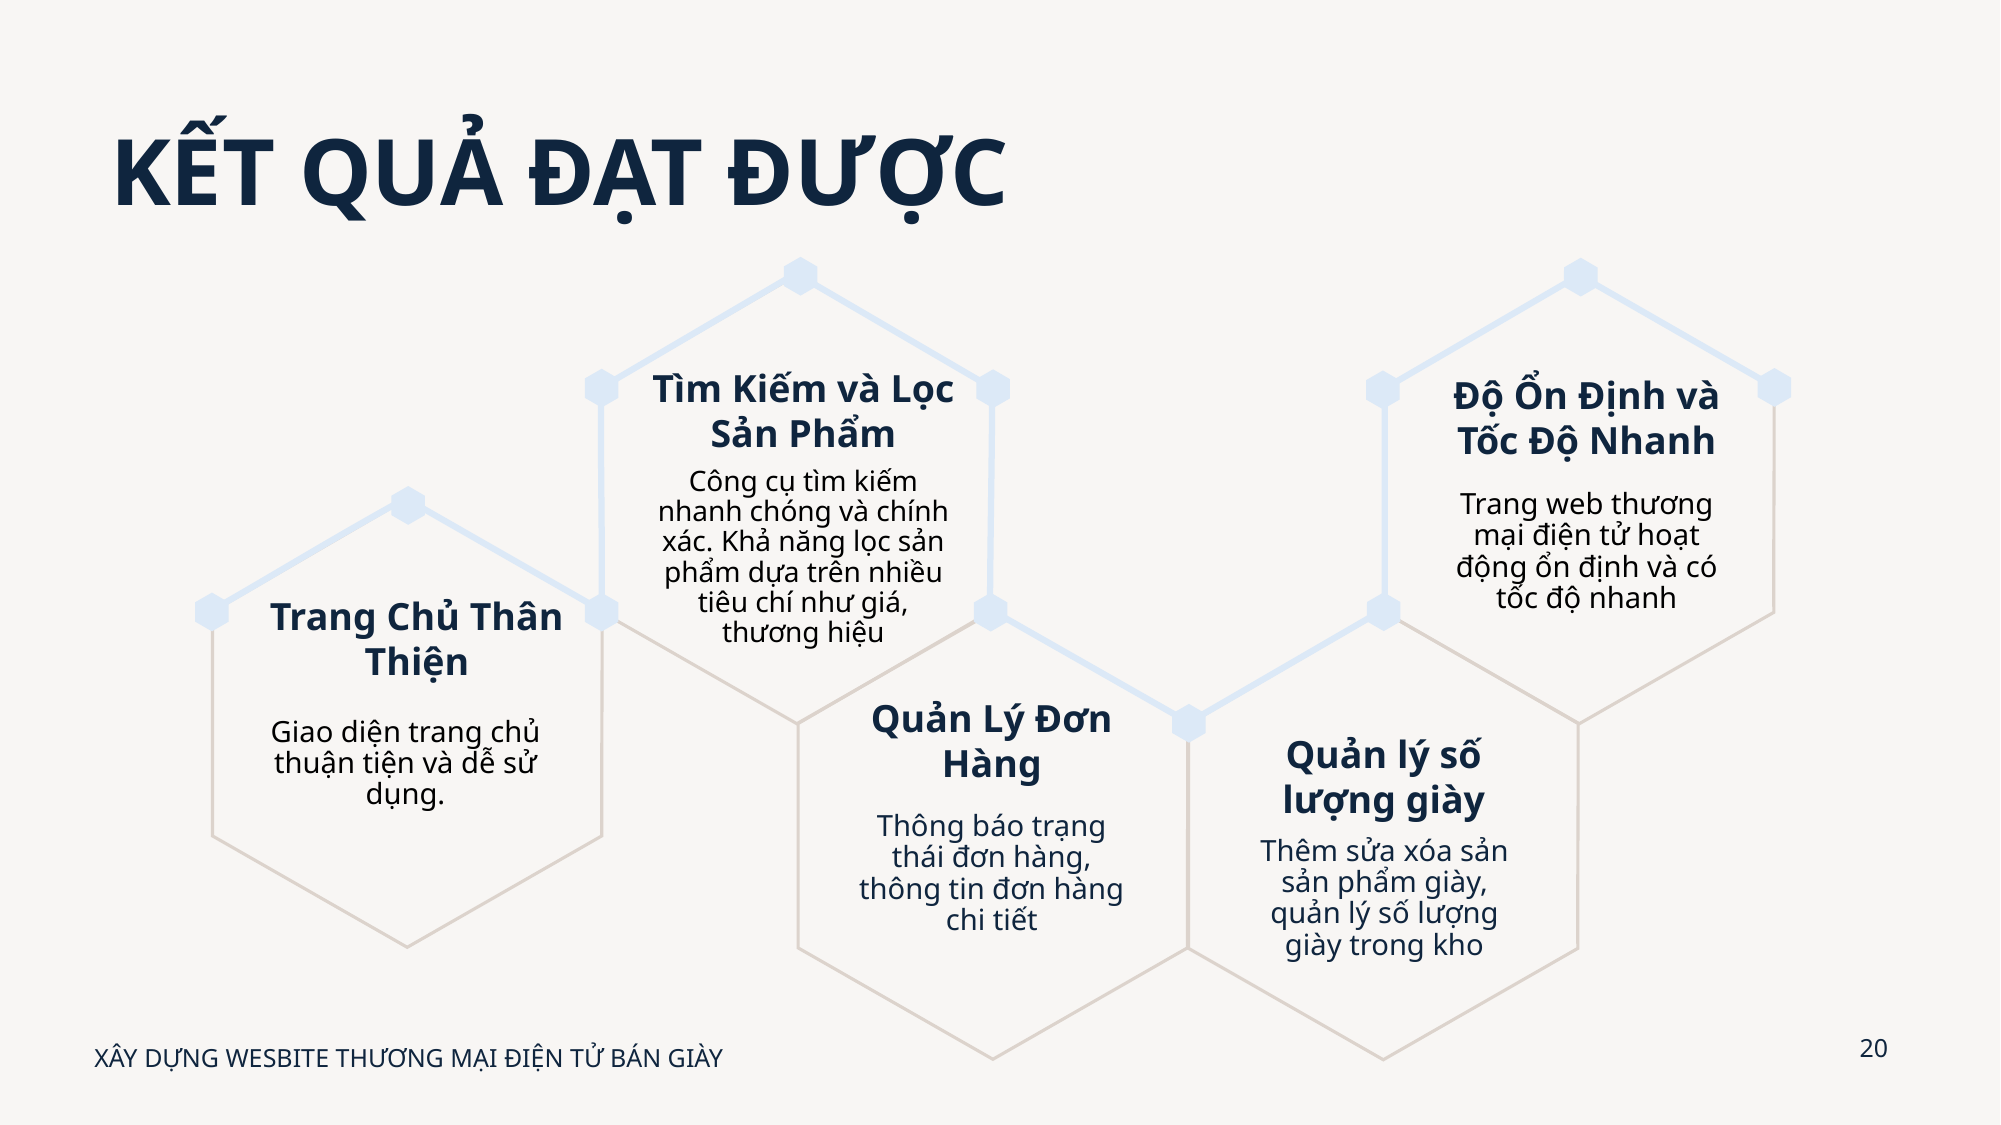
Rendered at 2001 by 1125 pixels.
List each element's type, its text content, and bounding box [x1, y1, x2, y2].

text_box XÂY DỰNG WESBITE THƯƠNG MẠI ĐIỆN TỬ BÁN GIÀY [79, 1019, 755, 1080]
list Thông báo trạng thái đơn hàng, thông tin đơn hàng chi tiết [837, 803, 1146, 887]
list Trang Chủ Thân Thiện [212, 607, 622, 691]
list Tìm Kiếm và Lọc Sản Phẩm [632, 379, 975, 463]
slide_number 20 [1836, 1020, 1912, 1080]
list Giao diện trang chủ thuận tiện và dễ sử dụng. [251, 709, 560, 793]
list Quản Lý Đơn Hàng [829, 709, 1155, 793]
list Độ Ổn Định và Tốc Độ Nhanh [1432, 386, 1741, 470]
title KẾT QUẢ ĐẠT ĐƯỢC [94, 119, 1820, 317]
list Trang web thương mại điện tử hoạt động ổn định và có tốc độ nhanh [1432, 481, 1741, 565]
list Thêm sửa xóa sản sản phẩm giày, quản lý số lượng giày trong kho [1230, 828, 1539, 967]
list Quản lý số lượng giày [1229, 745, 1538, 829]
list Công cụ tìm kiếm nhanh chóng và chính xác. Khả năng lọc sản phẩm dựa trên nhiều tiêu chí như giá, thương hiệu [640, 459, 967, 657]
